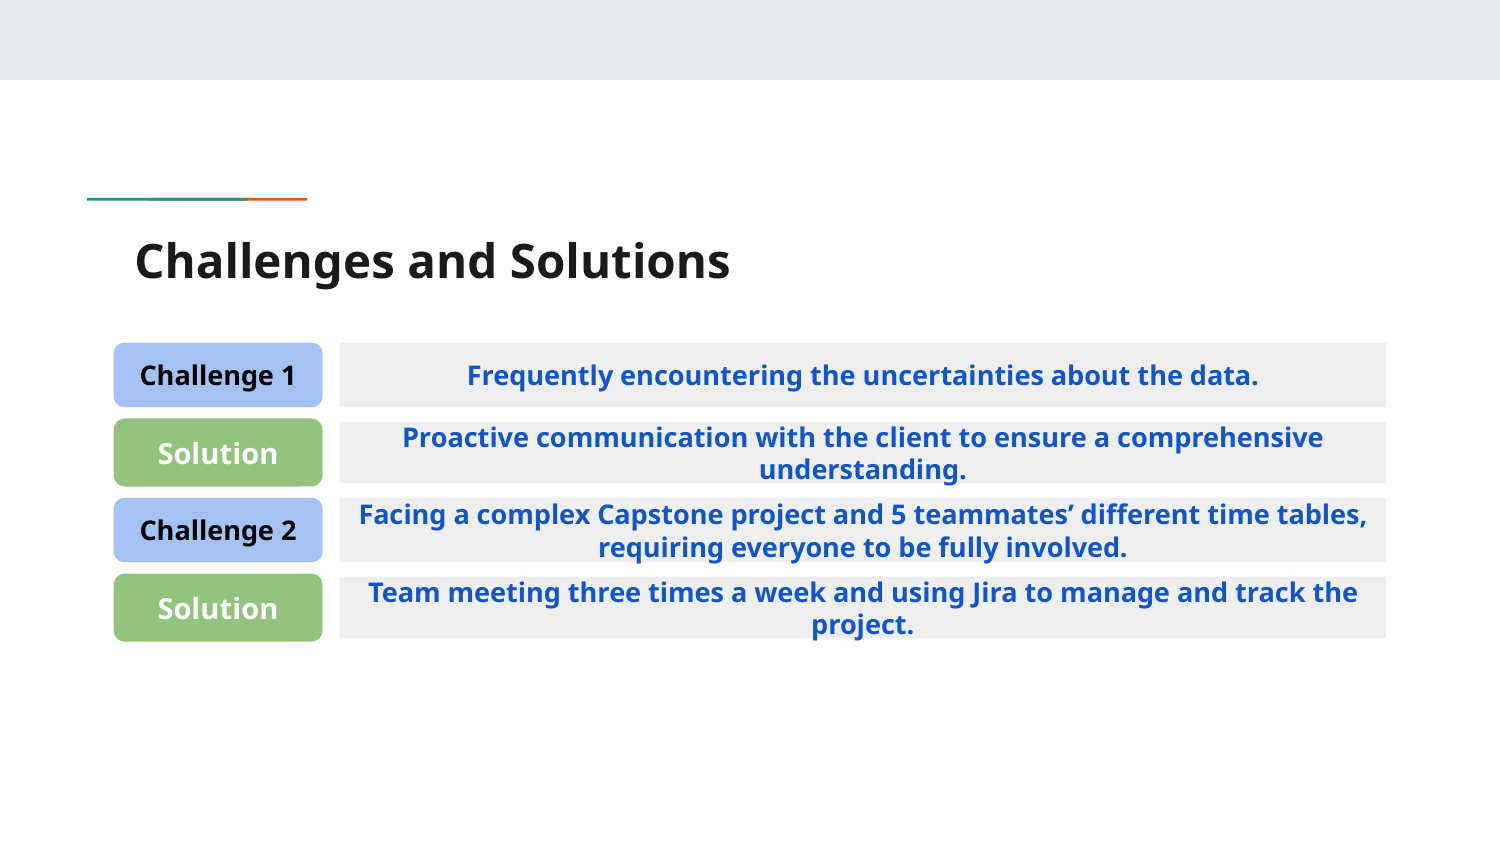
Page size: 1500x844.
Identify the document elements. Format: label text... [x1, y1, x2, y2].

text_box Team meeting three times a week and using Jira to manage and track the project. [339, 576, 1387, 639]
text_box Proactive communication with the client to ensure a comprehensive understanding. [339, 421, 1387, 484]
text_box Solution [113, 418, 323, 487]
text_box Challenge 1 [113, 342, 323, 408]
text_box Solution [113, 573, 323, 642]
text_box Frequently encountering the uncertainties about the data. [339, 342, 1387, 408]
text_box Challenge 2 [113, 497, 323, 563]
text_box Facing a complex Capstone project and 5 teammates’ different time tables, requiring everyone to be fully involved. [339, 497, 1387, 563]
title Challenges and Solutions [119, 216, 1381, 305]
